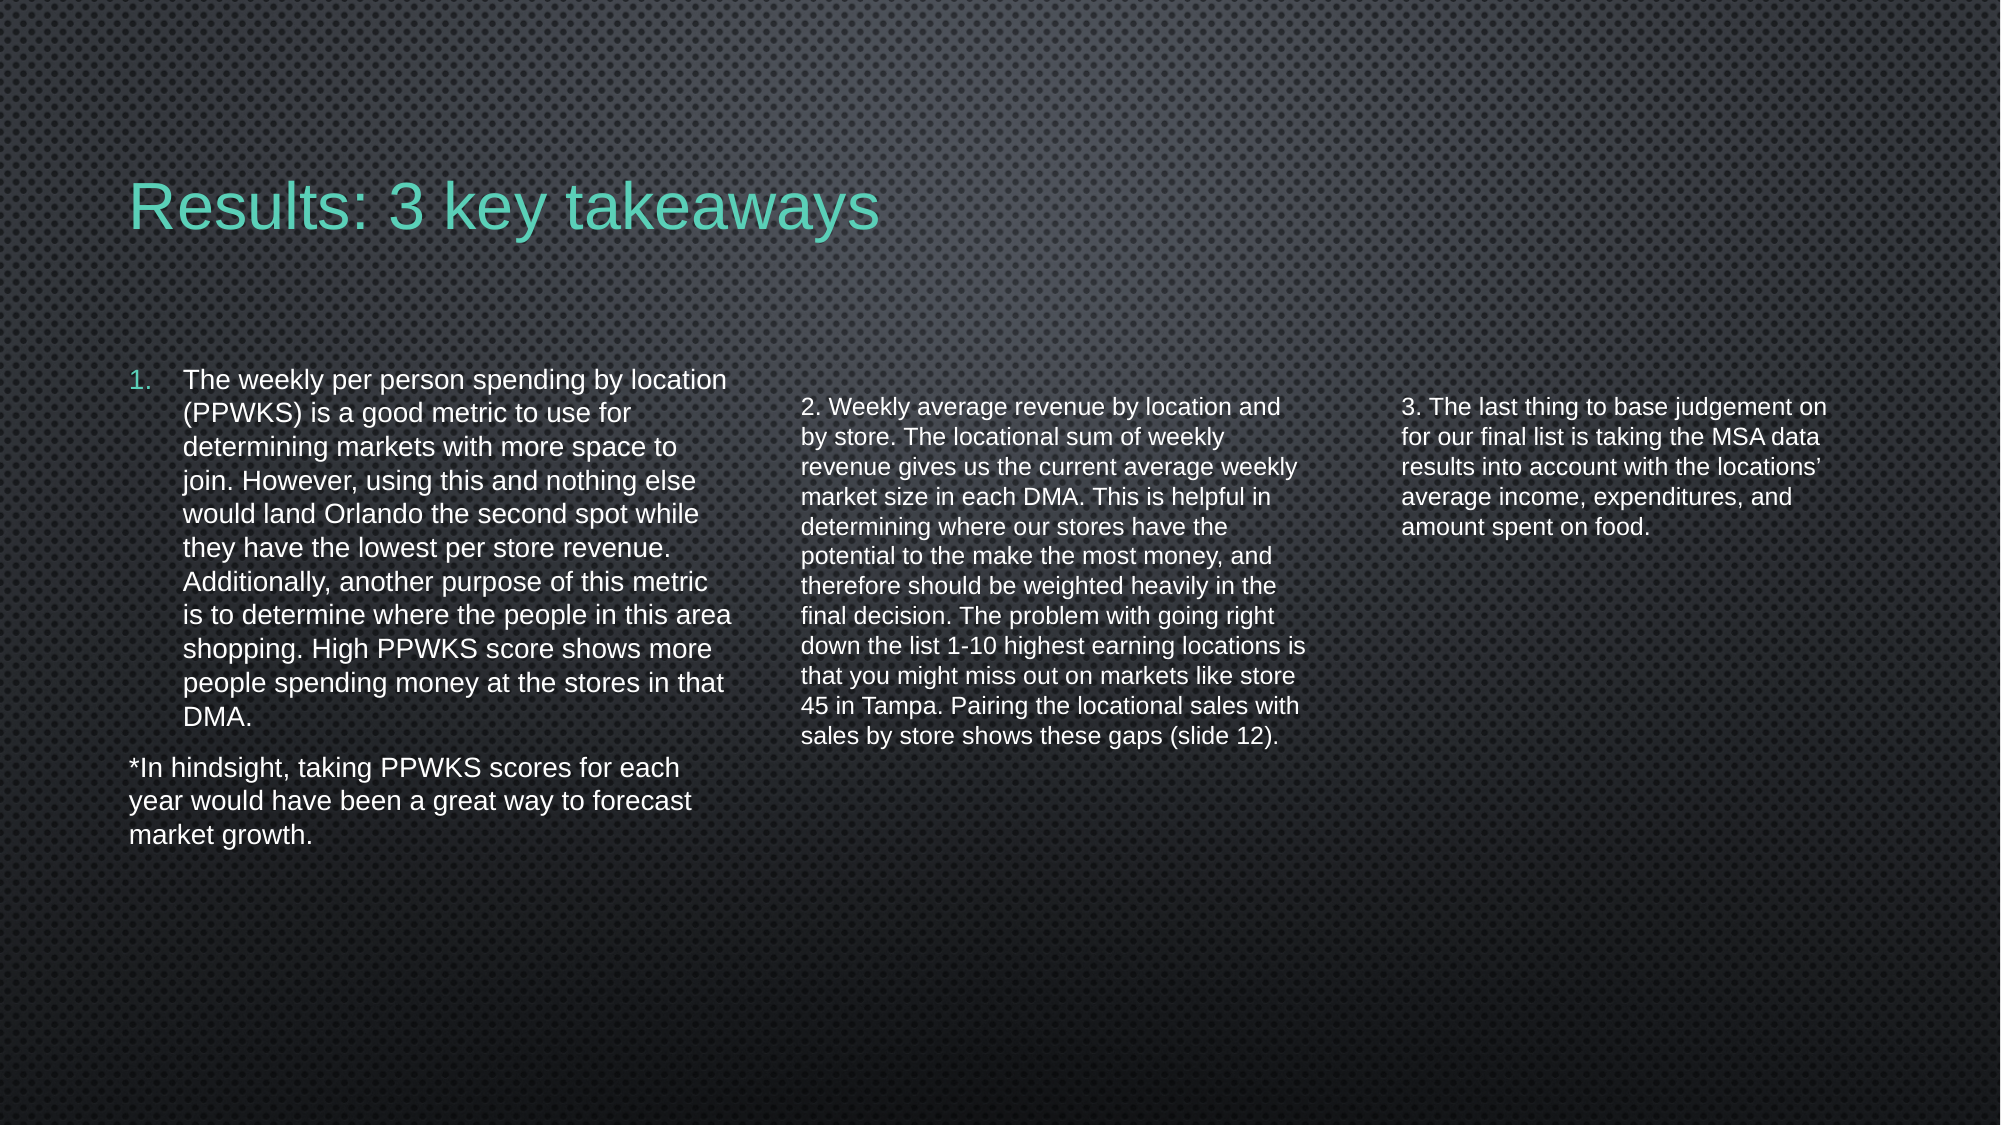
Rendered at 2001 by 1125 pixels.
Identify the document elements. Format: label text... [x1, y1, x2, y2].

list The weekly per person spending by location (PPWKS) is a good metric to use for determining markets with more space to join. However, using this and nothing else would land Orlando the second spot while they have the lowest per store revenue. Additionally, another purpose of this metric is to determine where the people in this area shopping. High PPWKS score shows more people spending money at the stores in that DMA. *In hindsight, taking PPWKS scores for each year would have been a great way to forecast market growth. [113, 349, 752, 862]
text_box 3. The last thing to base judgement on for our final list is taking the MSA data results into account with the locations’ average income, expenditures, and amount spent on food. [1386, 383, 1854, 548]
text_box 2. Weekly average revenue by location and by store. The locational sum of weekly revenue gives us the current average weekly market size in each DMA. This is helpful in determining where our stores have the potential to the make the most money, and therefore should be weighted heavily in the final decision. The problem with going right down the list 1-10 highest earning locations is that you might miss out on markets like store 45 in Tampa. Pairing the locational sales with sales by store shows these gaps (slide 12). [786, 383, 1329, 758]
title Results: 3 key takeaways [113, 46, 1104, 359]
